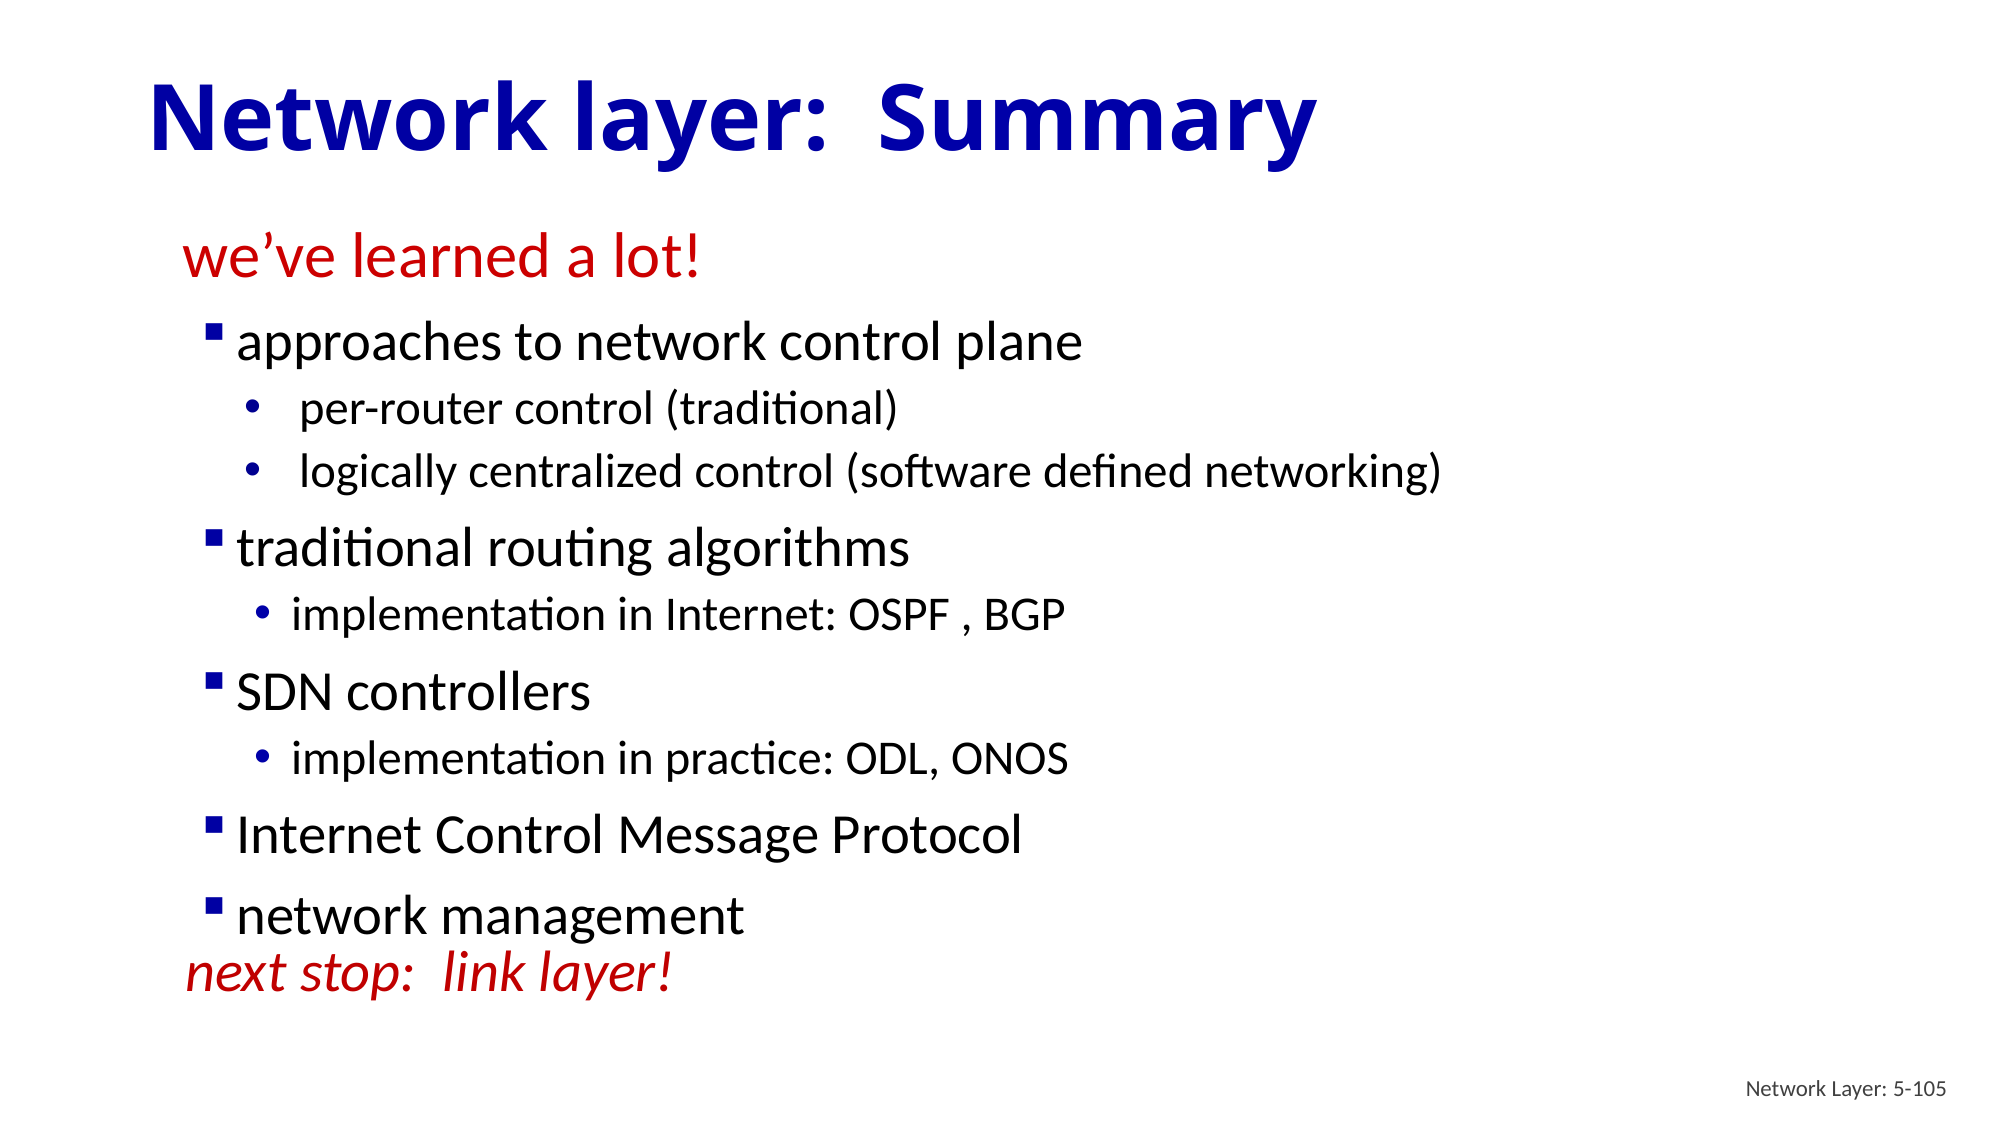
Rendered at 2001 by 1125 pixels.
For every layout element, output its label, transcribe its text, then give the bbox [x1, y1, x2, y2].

text_box we’ve learned a lot! approaches to network control plane per-router control (traditional) logically centralized control (software defined networking) traditional routing algorithms implementation in Internet: OSPF , BGP SDN controllers implementation in practice: ODL, ONOS Internet Control Message Protocol network management [165, 214, 1705, 959]
title Network layer: Summary [131, 47, 1856, 195]
text_box next stop: link layer! [170, 925, 691, 1011]
slide_number Network Layer: 5-105 [1512, 1056, 1963, 1117]
